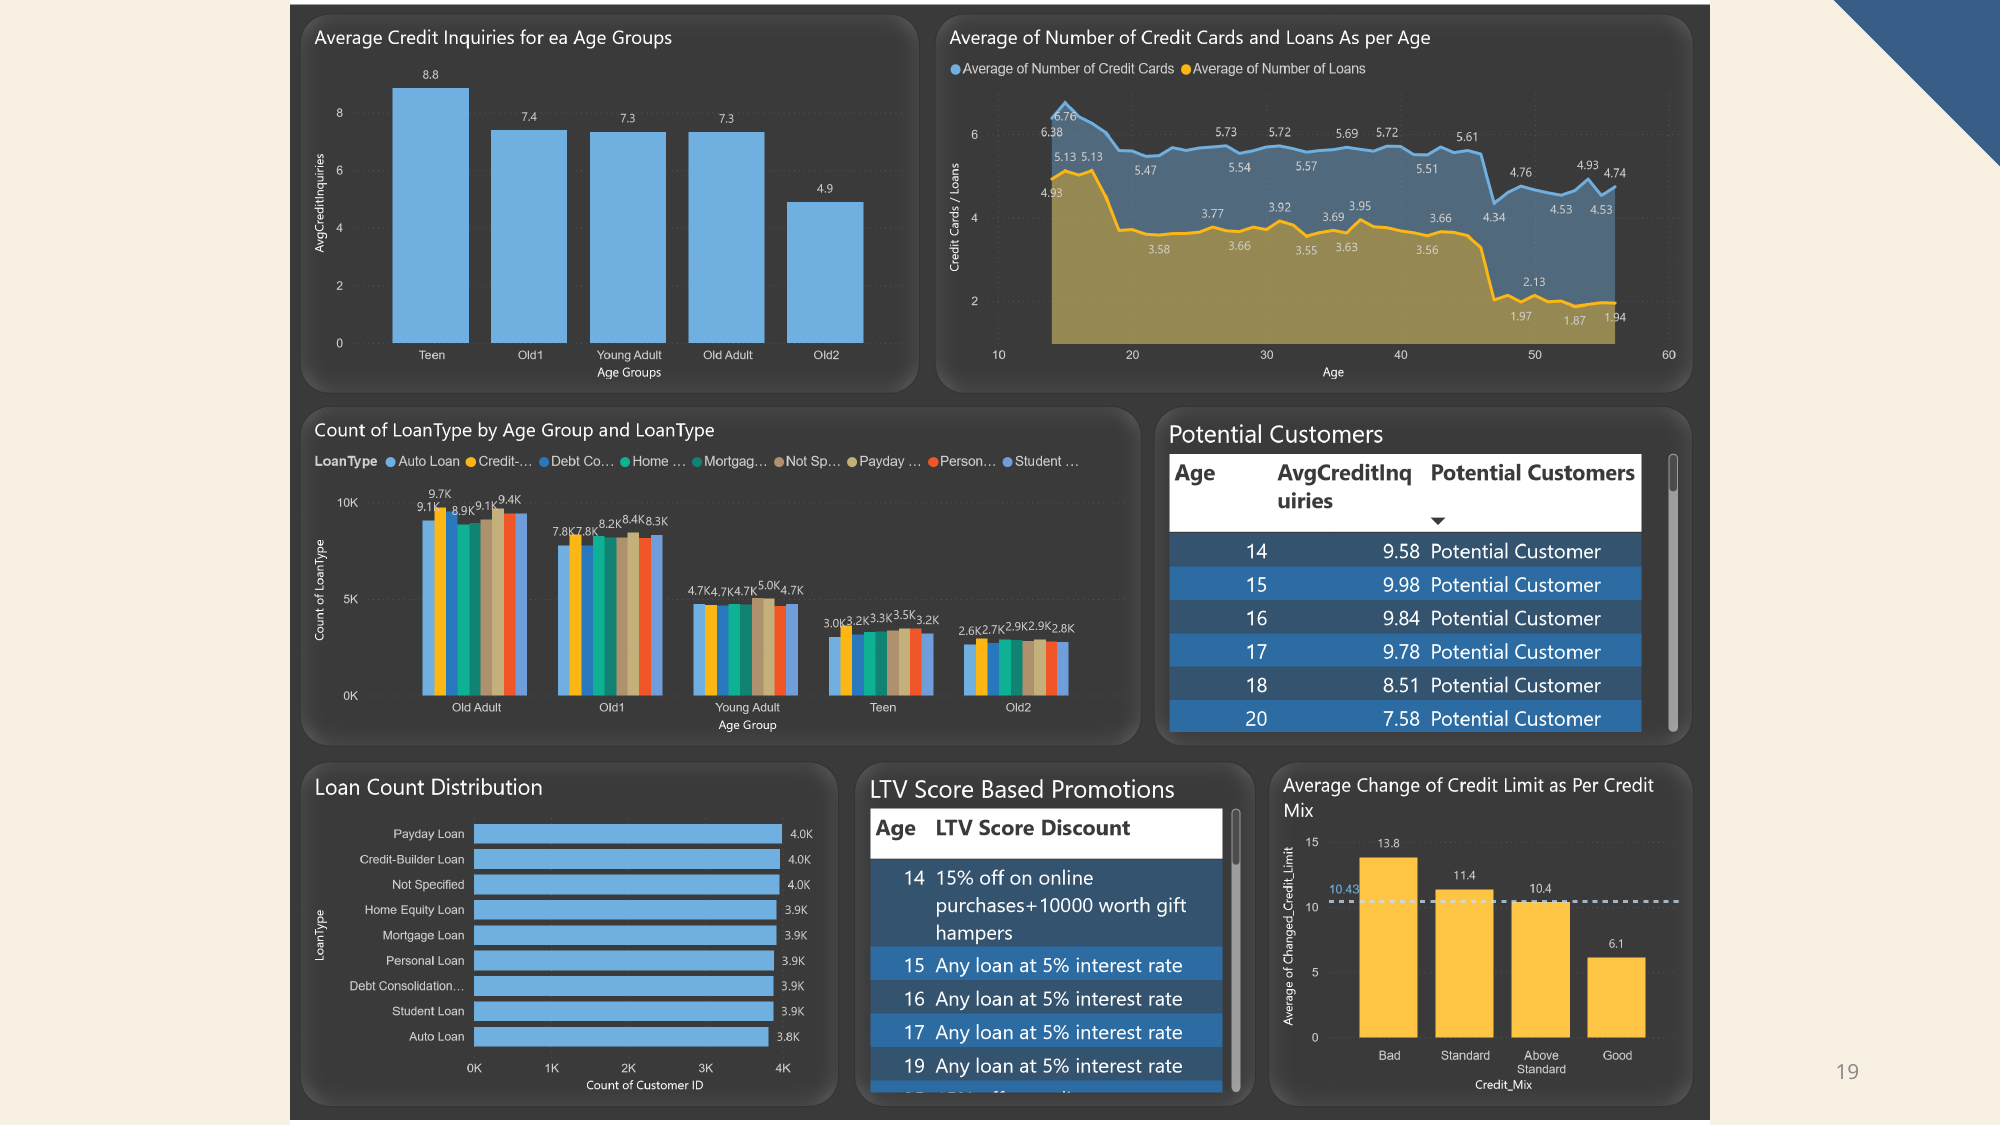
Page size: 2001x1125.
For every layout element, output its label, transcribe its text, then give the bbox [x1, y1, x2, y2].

slide_number 19 [1799, 1042, 1875, 1103]
picture [290, 0, 1710, 1125]
